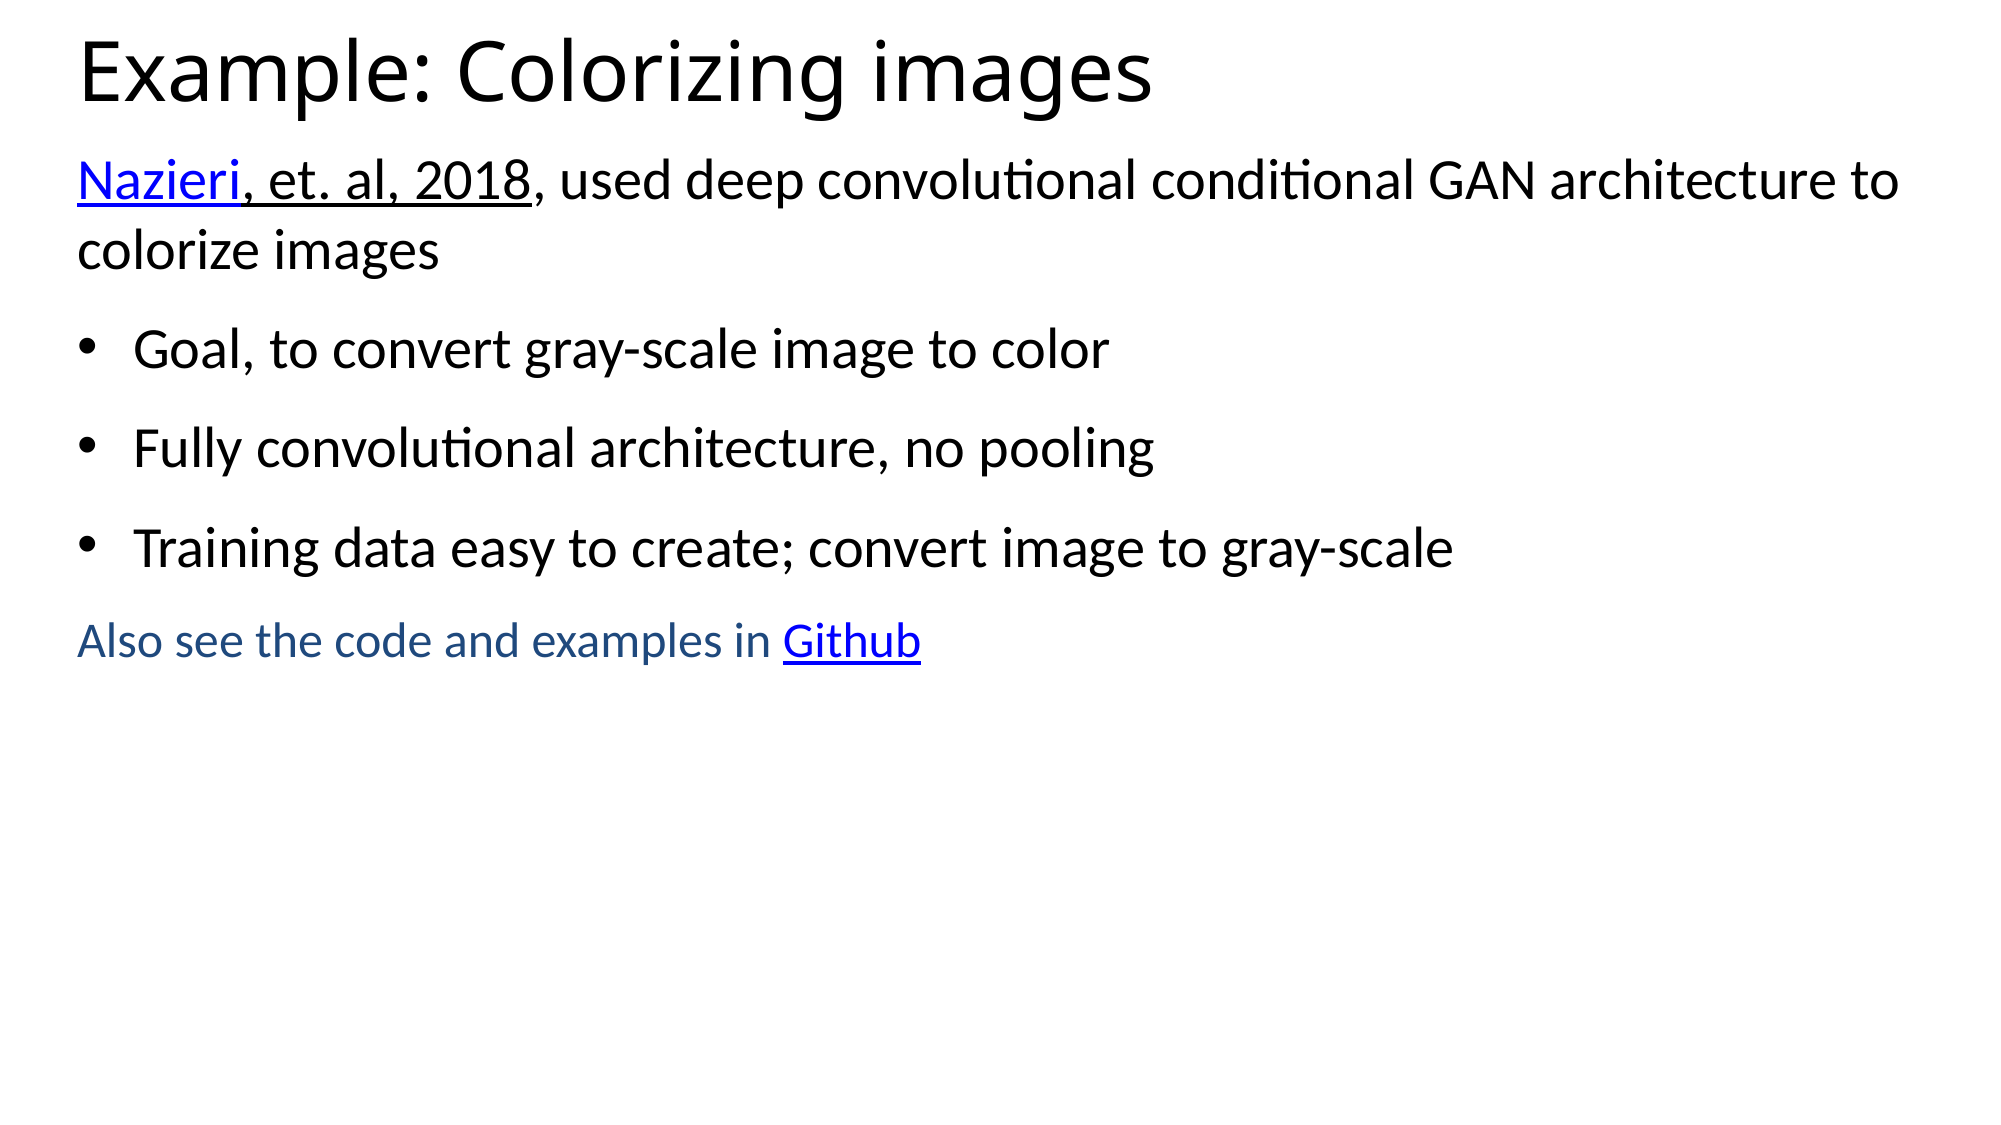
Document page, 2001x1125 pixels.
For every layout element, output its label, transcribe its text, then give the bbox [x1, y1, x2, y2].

title Example: Colorizing images [62, 29, 1953, 133]
list Nazieri, et. al, 2018, used deep convolutional conditional GAN architecture to colorize images Goal, to convert gray-scale image to color Fully convolutional architecture, no pooling Training data easy to create; convert image to gray-scale Also see the code and examples in Github [62, 133, 1953, 1048]
